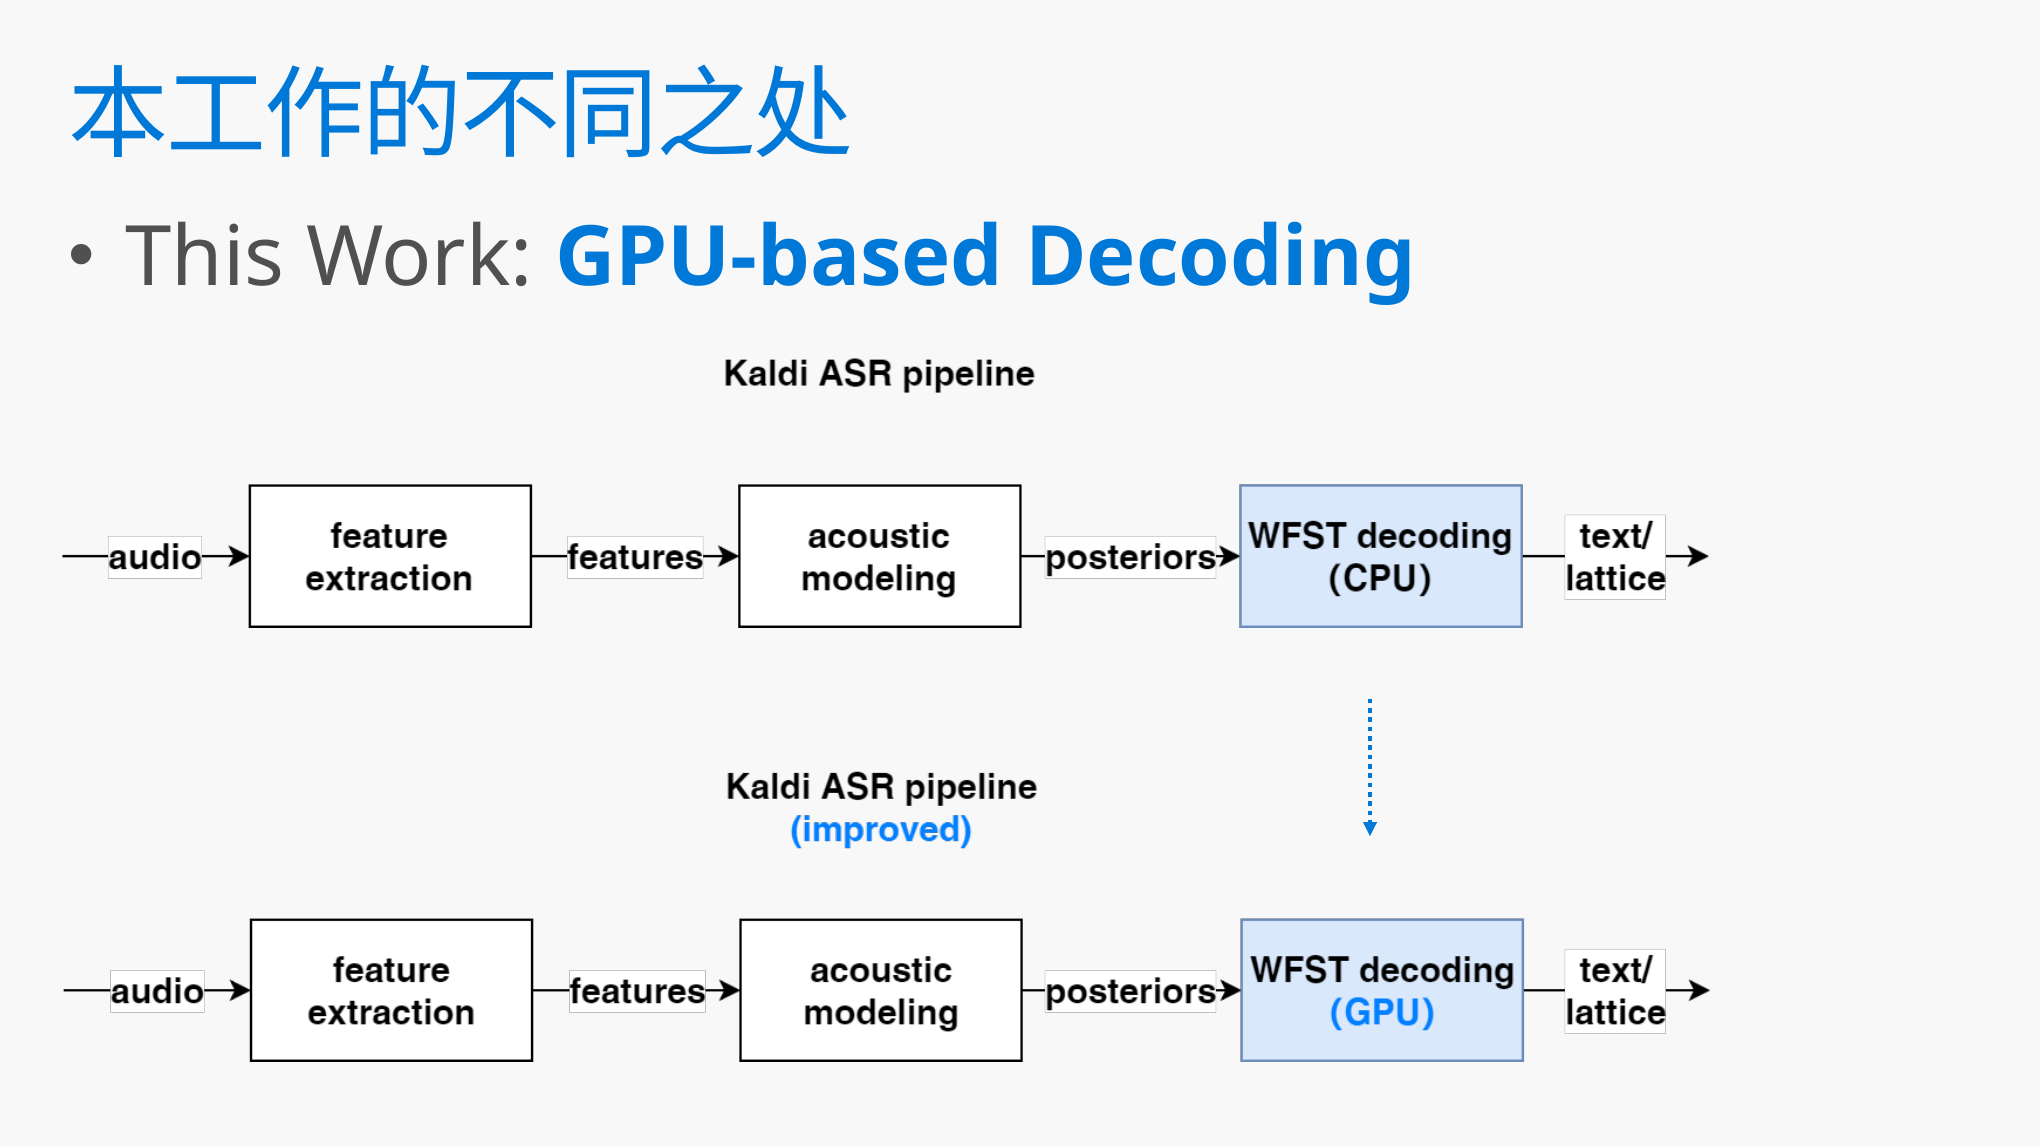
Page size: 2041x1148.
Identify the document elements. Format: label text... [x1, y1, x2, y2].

picture [44, 765, 1729, 1062]
title 本工作的不同之处 [45, 48, 1996, 199]
picture [44, 348, 1729, 628]
list This Work: GPU-based Decoding [45, 199, 1996, 387]
